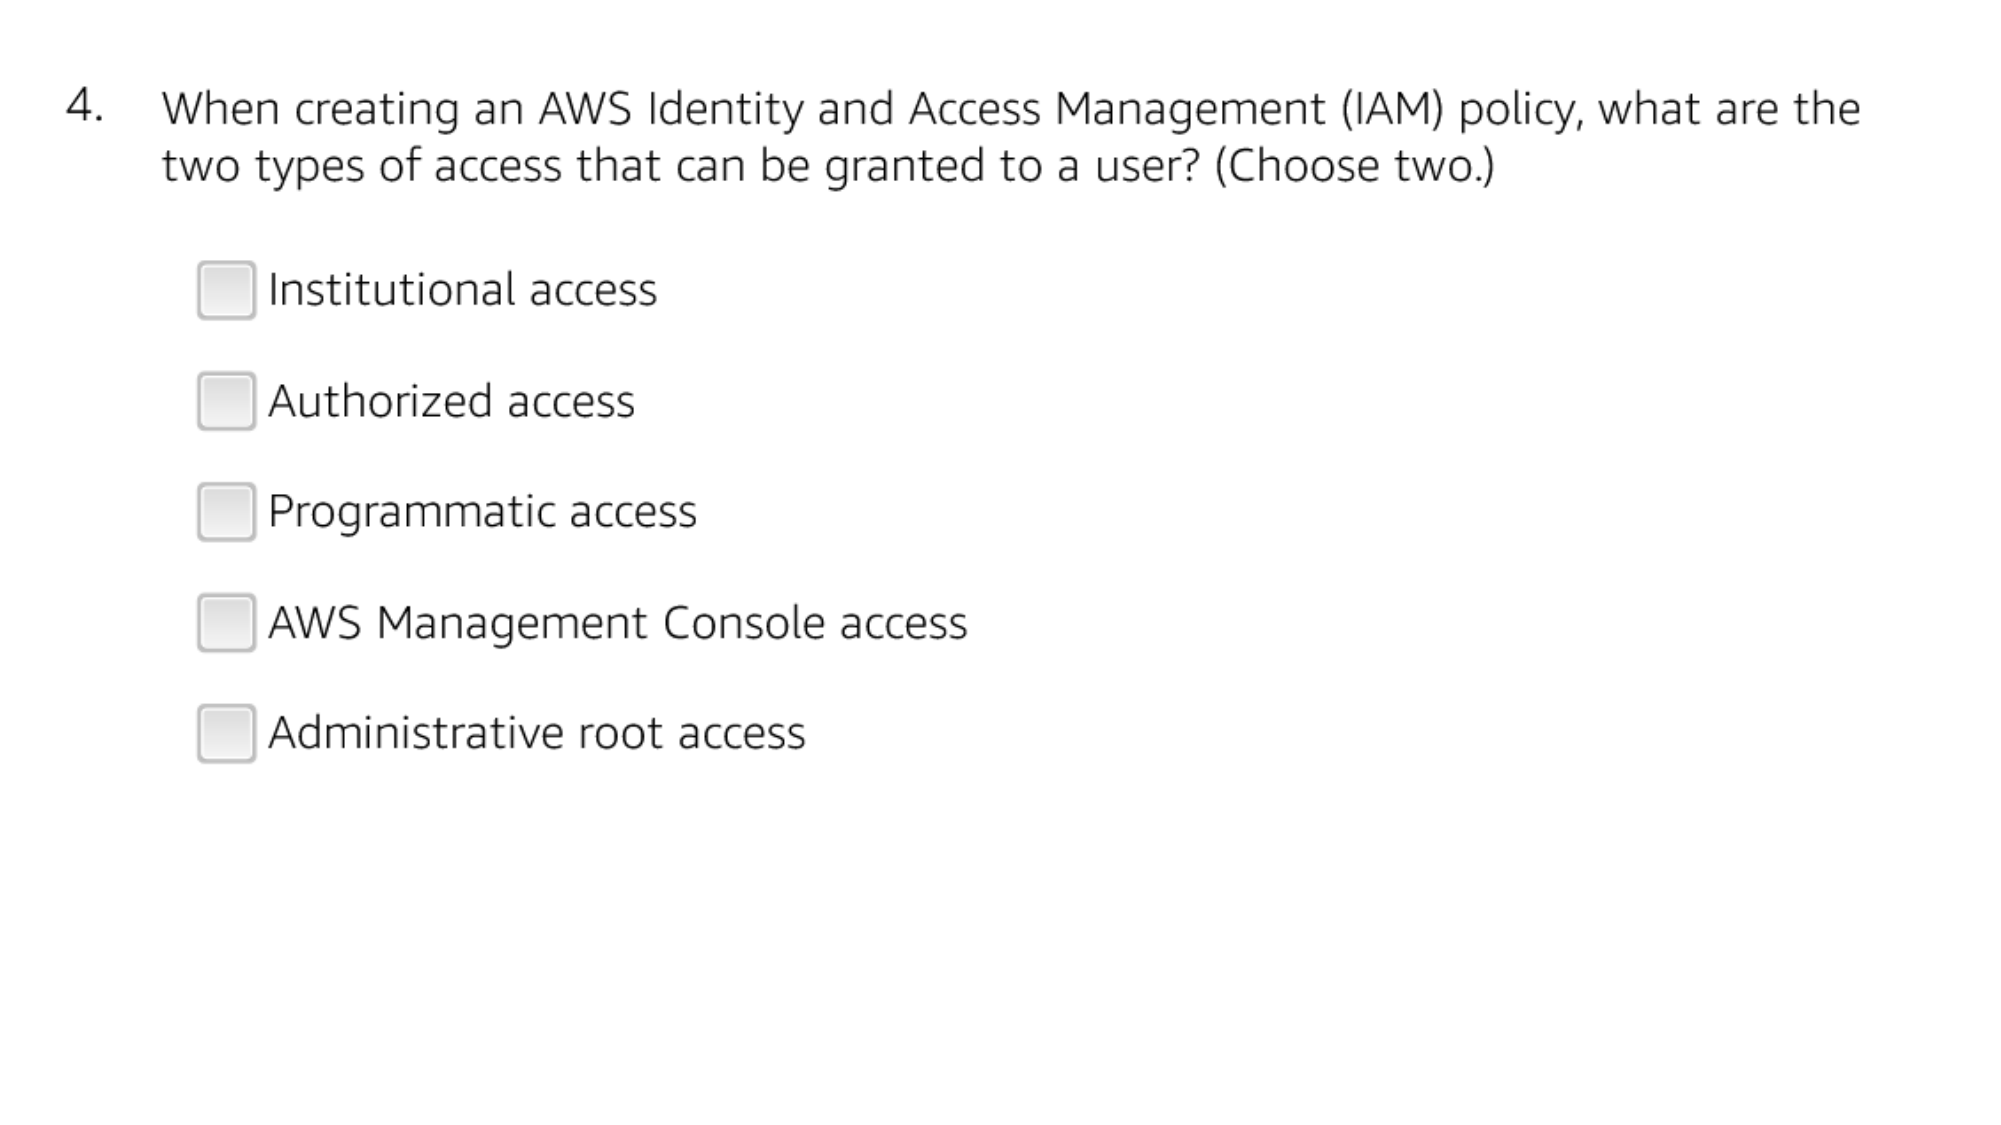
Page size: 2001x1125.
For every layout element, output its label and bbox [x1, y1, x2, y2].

picture [31, 63, 1902, 776]
